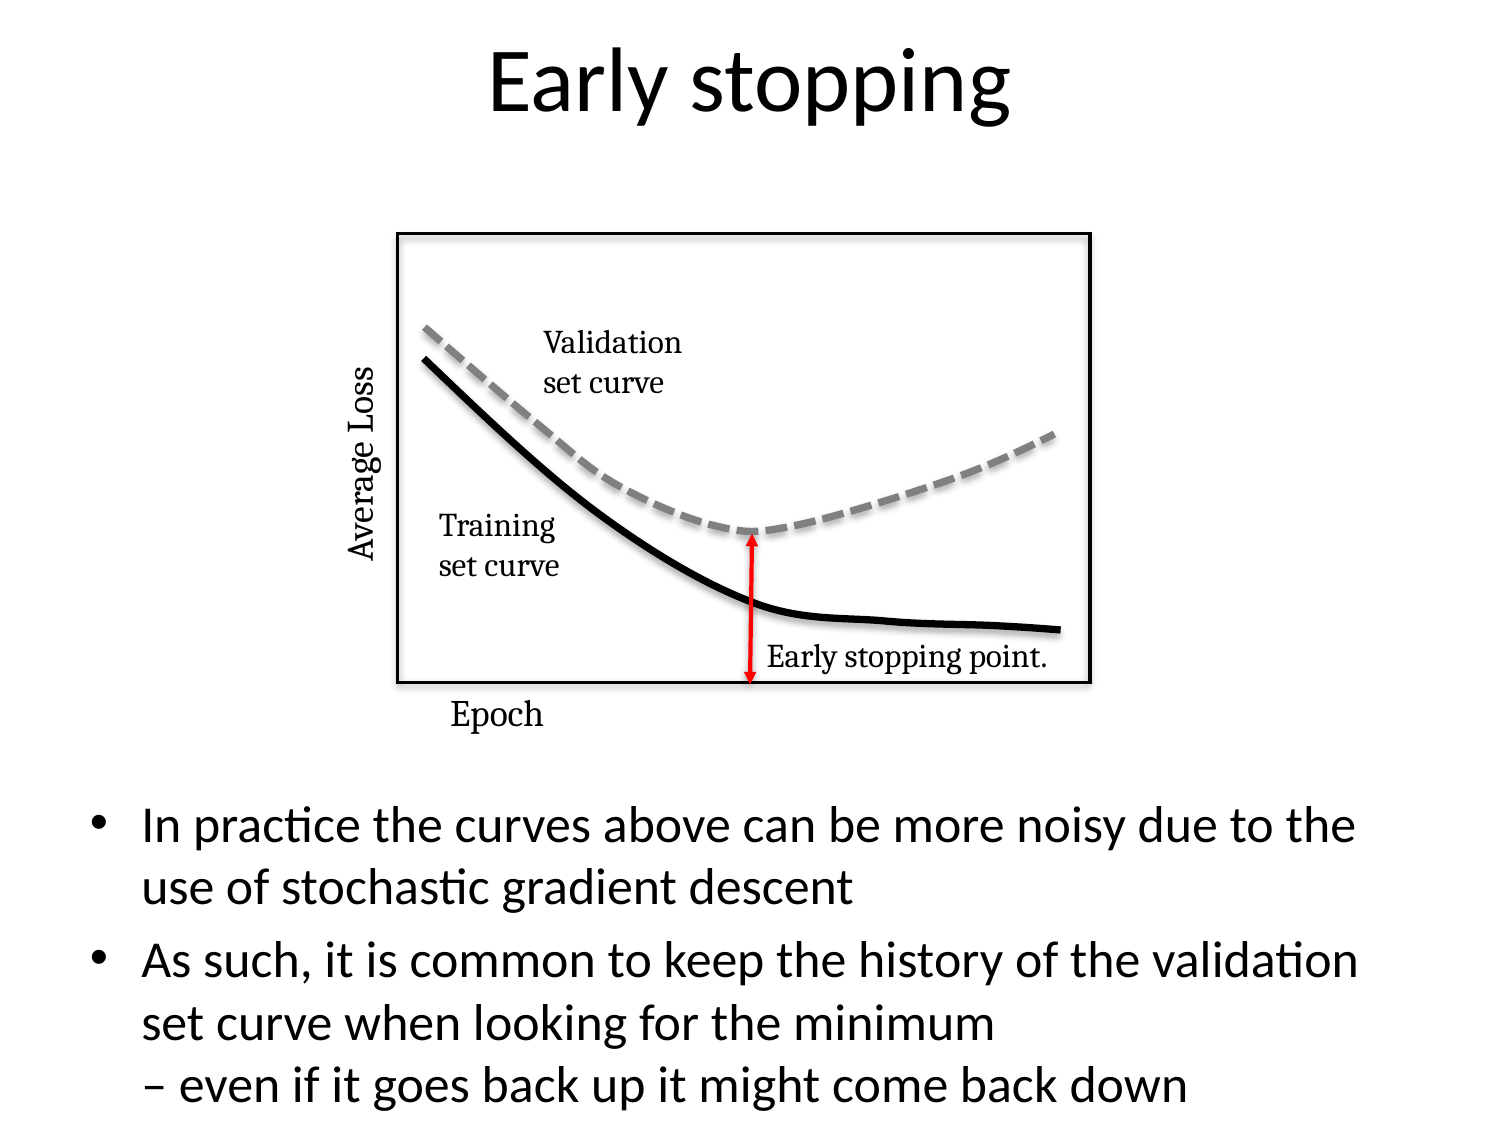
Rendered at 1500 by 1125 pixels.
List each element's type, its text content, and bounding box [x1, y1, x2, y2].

text_box Early stopping point. [757, 618, 1156, 670]
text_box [749, 533, 753, 685]
text_box [423, 358, 605, 488]
text_box Training set curve [423, 488, 649, 602]
text_box [649, 511, 743, 599]
text_box Epoch [434, 673, 706, 745]
text_box [397, 233, 1091, 683]
text_box Validation set curve [528, 305, 750, 408]
text_box [424, 362, 557, 488]
text_box Average Loss [320, 305, 391, 577]
text_box In practice the curves above can be more noisy due to the use of stochastic gradient descent As such, it is common to keep the history of the validation set curve when looking for the minimum – even if it goes back up it might come back down [74, 783, 1425, 1125]
text_box [759, 528, 1033, 618]
text_box [424, 327, 1055, 532]
text_box Early stopping [74, 11, 1425, 200]
